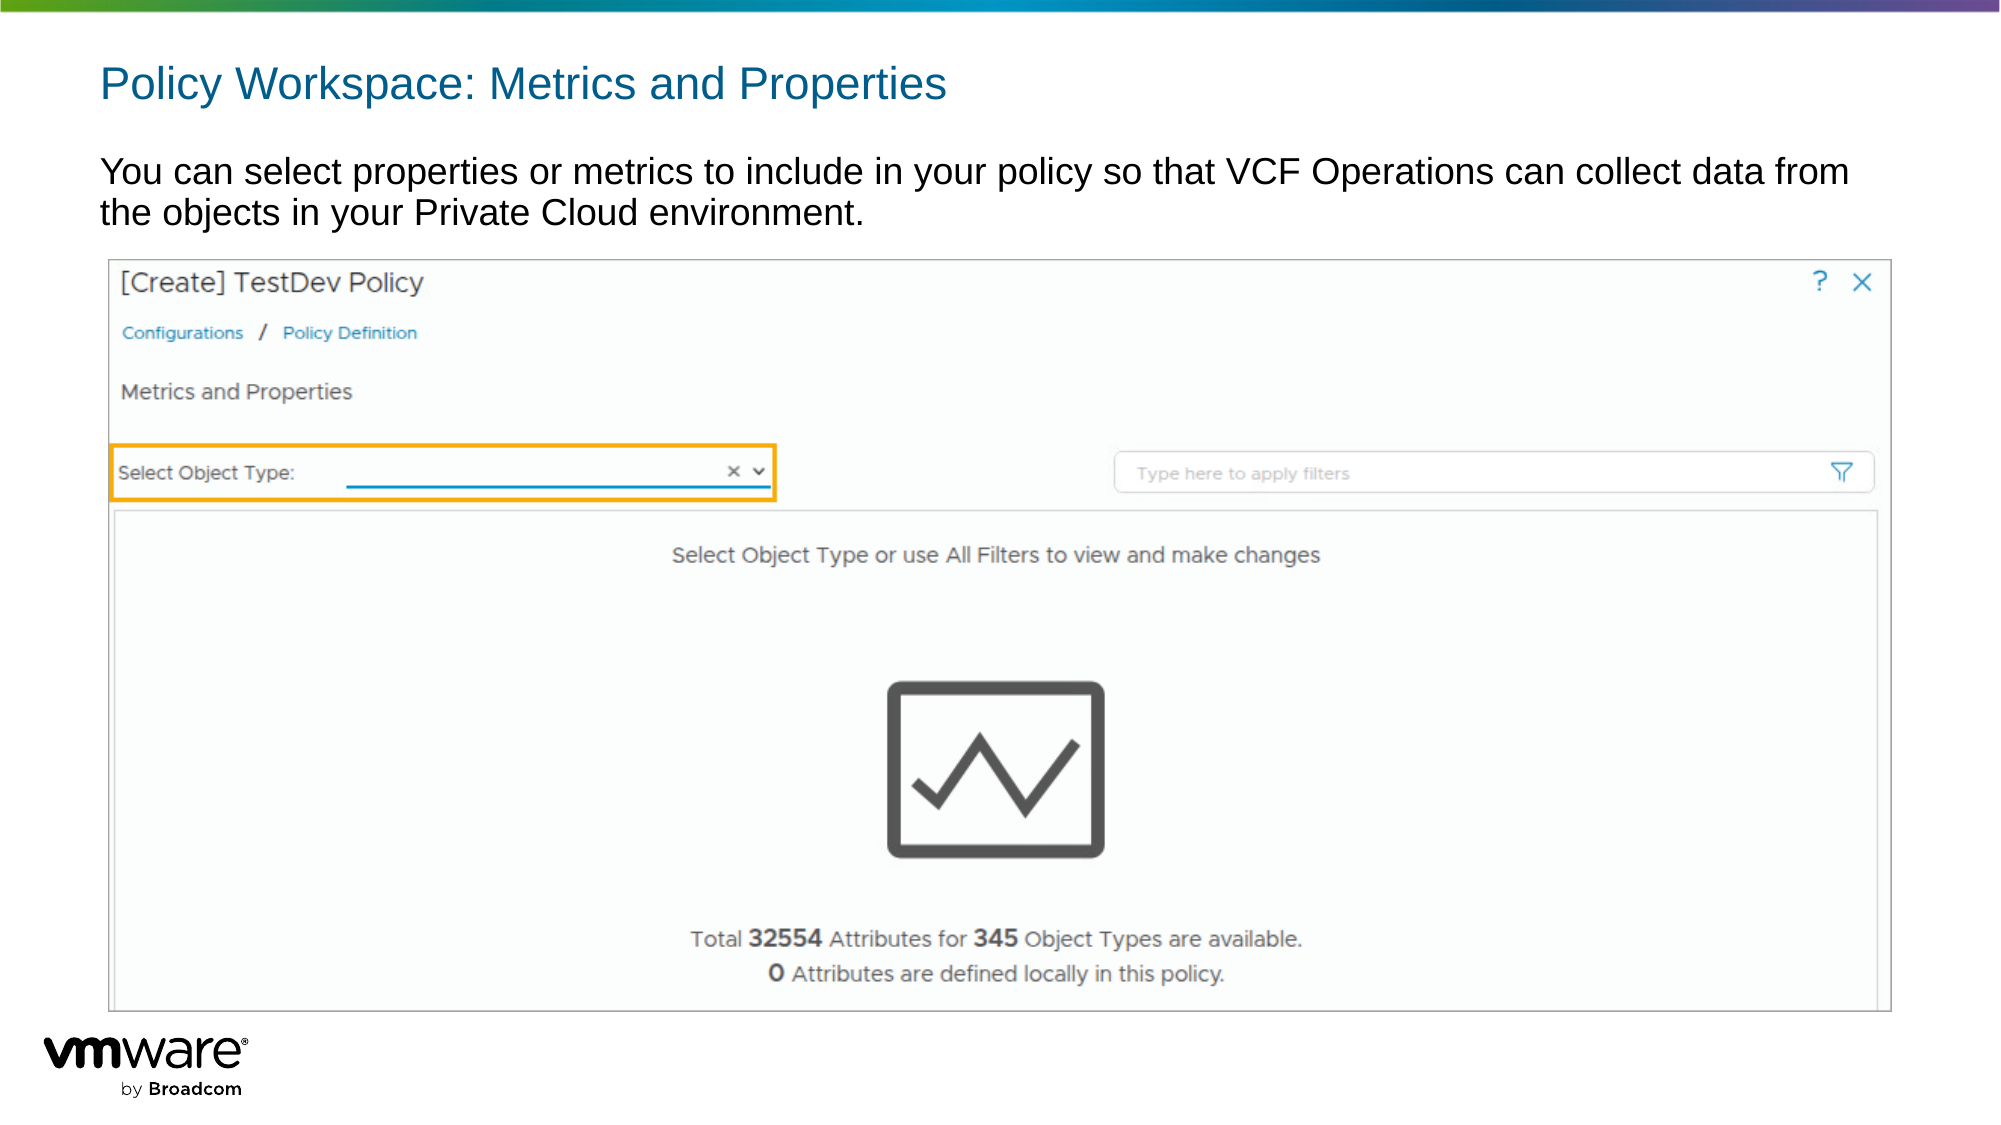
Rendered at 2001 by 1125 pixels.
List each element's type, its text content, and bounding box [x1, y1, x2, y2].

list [108, 259, 1892, 1012]
picture [0, 0, 2000, 30]
list You can select properties or metrics to include in your policy so that VCF Operations can collect data from the objects in your Private Cloud environment. [99, 149, 1900, 247]
title Policy Workspace: Metrics and Properties [99, 54, 1900, 113]
